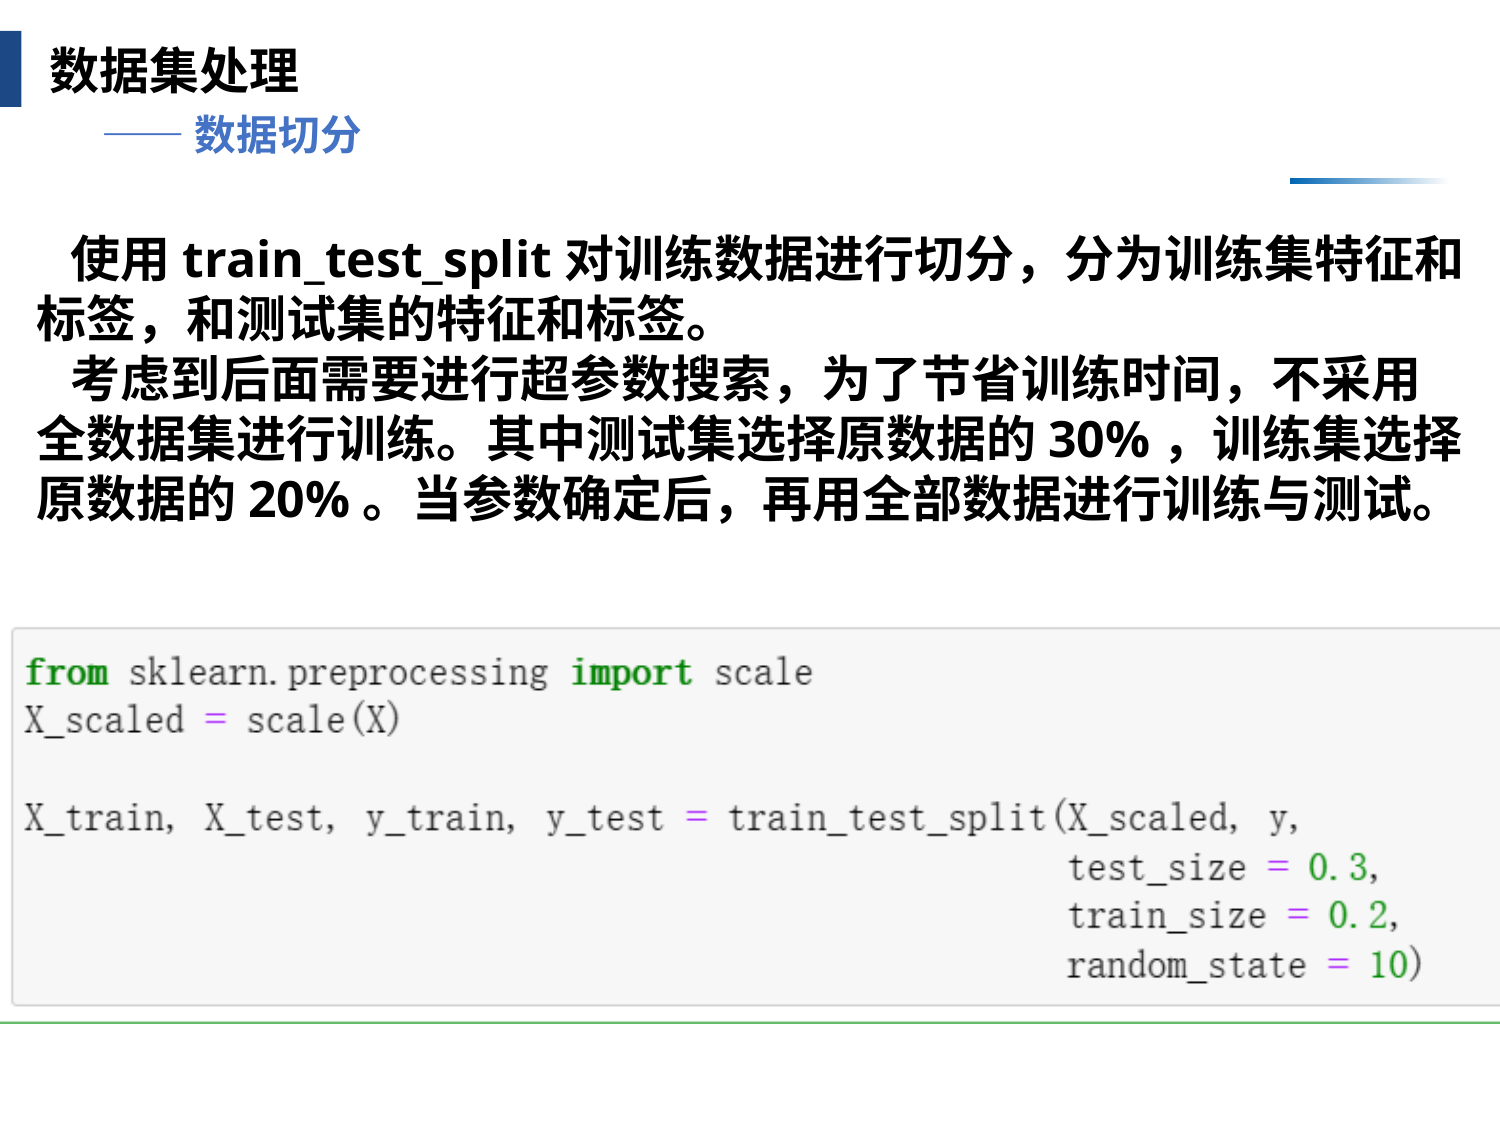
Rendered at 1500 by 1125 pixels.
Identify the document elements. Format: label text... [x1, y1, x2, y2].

text_box [1289, 178, 1450, 184]
text_box 使用train_test_split对训练数据进行切分，分为训练集特征和标签，和测试集的特征和标签。 考虑到后面需要进行超参数搜索，为了节省训练时间，不采用全数据集进行训练。其中测试集选择原数据的30%，训练集选择原数据的20%。当参数确定后，再用全部数据进行训练与测试。 [21, 220, 1484, 536]
text_box ——数据切分 [86, 101, 1181, 167]
text_box [0, 30, 22, 107]
picture [0, 620, 1500, 1024]
text_box 数据集处理 [34, 0, 1078, 168]
